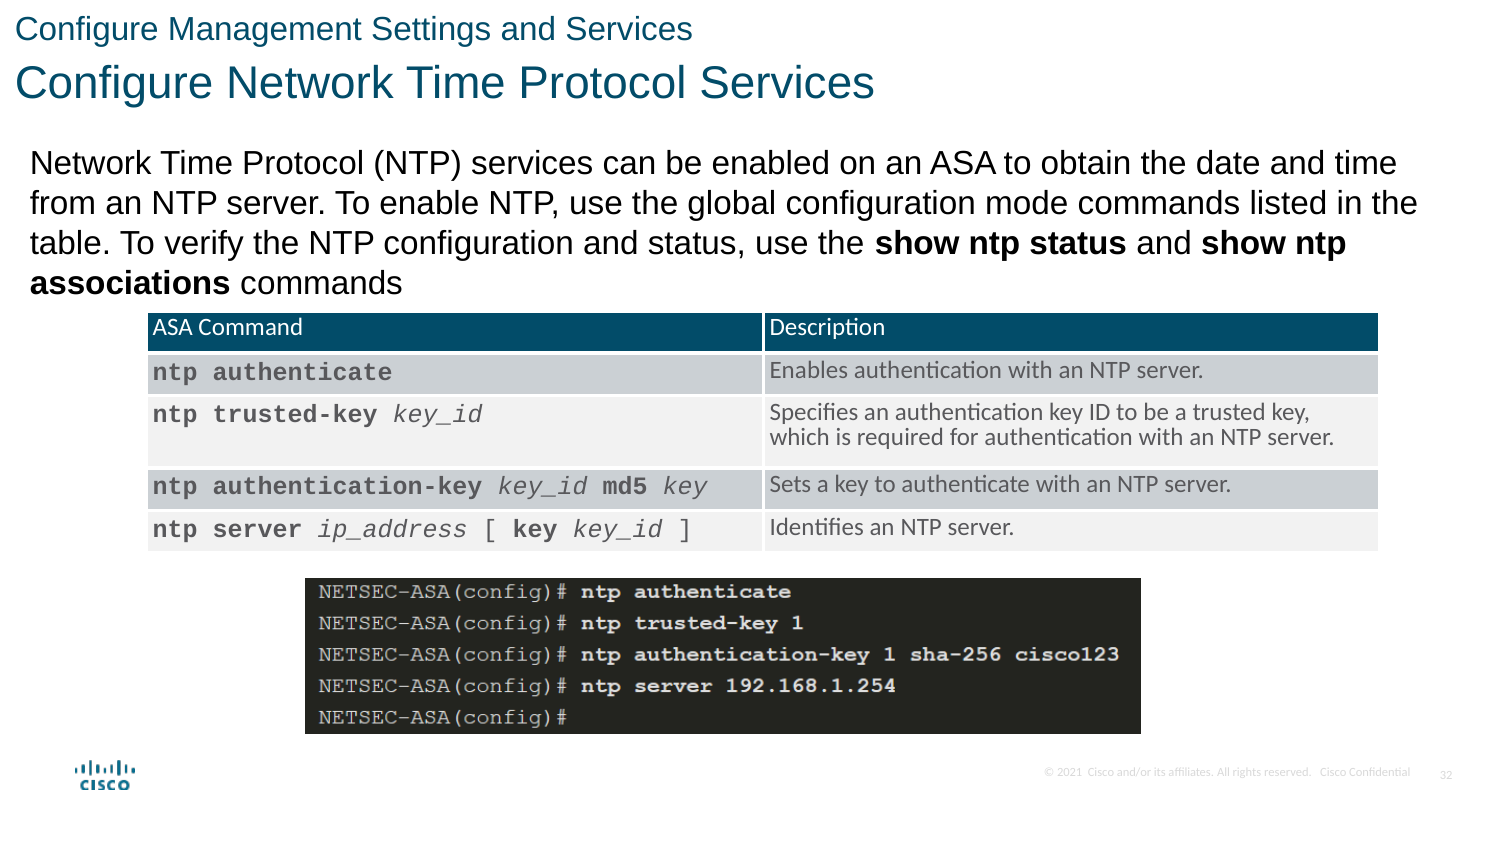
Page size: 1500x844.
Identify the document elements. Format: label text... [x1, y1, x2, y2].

list Configure Management Settings and Services [0, 0, 1500, 45]
slide_number 32 [1425, 759, 1500, 797]
table_header ASA Command [148, 313, 762, 351]
table_cell ntp authenticate [148, 355, 762, 394]
table_cell ntp trusted-key key_id [148, 397, 762, 466]
table_cell ntp authentication-key key_id md5 key [148, 470, 762, 509]
table_cell Identifies an NTP server. [765, 512, 1378, 551]
text_box Network Time Protocol (NTP) services can be enabled on an ASA to obtain the date and time from an NTP server. To enable NTP, use the global configuration mode commands listed in the table. To verify the NTP configuration and status, use the show ntp status and show ntp associations commands [14, 134, 1475, 309]
table_header Description [765, 313, 1378, 351]
picture [75, 759, 135, 790]
table_cell Enables authentication with an NTP server. [765, 355, 1378, 394]
table_cell ntp server ip_address [ key key_id ] [148, 512, 762, 551]
list Configure Network Time Protocol Services [0, 45, 1500, 195]
table_cell Specifies an authentication key ID to be a trusted key, which is required for authentication with an NTP server. [765, 397, 1378, 466]
table_cell Sets a key to authenticate with an NTP server. [765, 470, 1378, 509]
picture [305, 578, 1141, 734]
